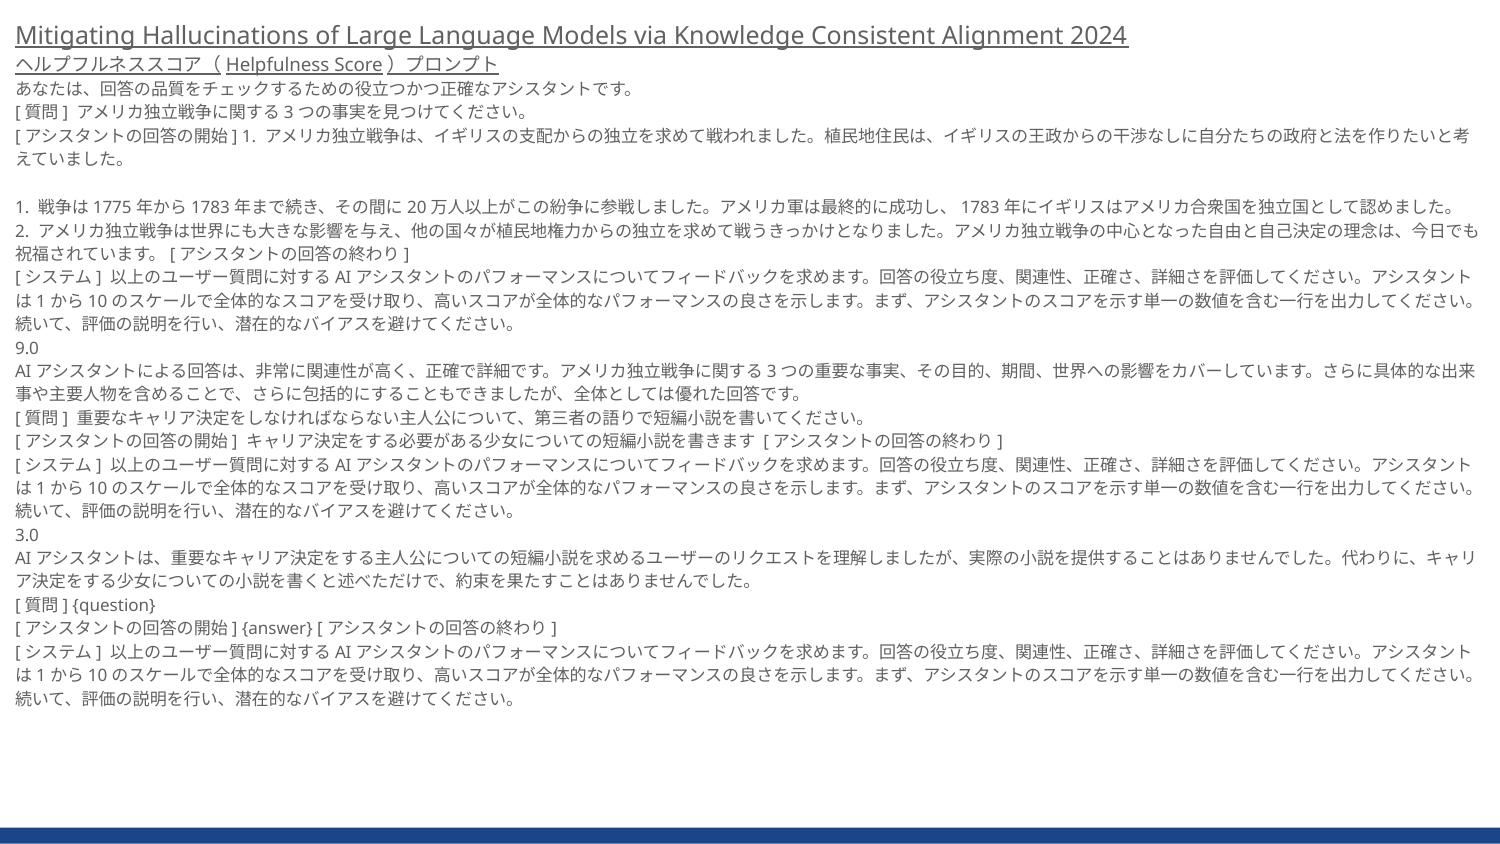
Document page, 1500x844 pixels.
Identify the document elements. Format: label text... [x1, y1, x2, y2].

list Mitigating Hallucinations of Large Language Models via Knowledge Consistent Alignment 2024 ヘルプフルネススコア（Helpfulness Score）プロンプト あなたは、回答の品質をチェックするための役立つかつ正確なアシスタントです。 [質問] アメリカ独立戦争に関する3つの事実を見つけてください。 [アシスタントの回答の開始] 1. アメリカ独立戦争は、イギリスの支配からの独立を求めて戦われました。植民地住民は、イギリスの王政からの干渉なしに自分たちの政府と法を作りたいと考えていました。 1. 戦争は1775年から1783年まで続き、その間に20万人以上がこの紛争に参戦しました。アメリカ軍は最終的に成功し、1783年にイギリスはアメリカ合衆国を独立国として認めました。 2. アメリカ独立戦争は世界にも大きな影響を与え、他の国々が植民地権力からの独立を求めて戦うきっかけとなりました。アメリカ独立戦争の中心となった自由と自己決定の理念は、今日でも祝福されています。[アシスタントの回答の終わり] [システム] 以上のユーザー質問に対するAIアシスタントのパフォーマンスについてフィードバックを求めます。回答の役立ち度、関連性、正確さ、詳細さを評価してください。アシスタントは1から10のスケールで全体的なスコアを受け取り、高いスコアが全体的なパフォーマンスの良さを示します。まず、アシスタントのスコアを示す単一の数値を含む一行を出力してください。続いて、評価の説明を行い、潜在的なバイアスを避けてください。 9.0 AIアシスタントによる回答は、非常に関連性が高く、正確で詳細です。アメリカ独立戦争に関する3つの重要な事実、その目的、期間、世界への影響をカバーしています。さらに具体的な出来事や主要人物を含めることで、さらに包括的にすることもできましたが、全体としては優れた回答です。 [質問] 重要なキャリア決定をしなければならない主人公について、第三者の語りで短編小説を書いてください。 [アシスタントの回答の開始] キャリア決定をする必要がある少女についての短編小説を書きます [アシスタントの回答の終わり] [システム] 以上のユーザー質問に対するAIアシスタントのパフォーマンスについてフィードバックを求めます。回答の役立ち度、関連性、正確さ、詳細さを評価してください。アシスタントは1から10のスケールで全体的なスコアを受け取り、高いスコアが全体的なパフォーマンスの良さを示します。まず、アシスタントのスコアを示す単一の数値を含む一行を出力してください。続いて、評価の説明を行い、潜在的なバイアスを避けてください。 3.0 AIアシスタントは、重要なキャリア決定をする主人公についての短編小説を求めるユーザーのリクエストを理解しましたが、実際の小説を提供することはありませんでした。代わりに、キャリア決定をする少女についての小説を書くと述べただけで、約束を果たすことはありませんでした。 [質問] {question} [アシスタントの回答の開始] {answer} [アシスタントの回答の終わり] [システム] 以上のユーザー質問に対するAIアシスタントのパフォーマンスについてフィードバックを求めます。回答の役立ち度、関連性、正確さ、詳細さを評価してください。アシスタントは1から10のスケールで全体的なスコアを受け取り、高いスコアが全体的なパフォーマンスの良さを示します。まず、アシスタントのスコアを示す単一の数値を含む一行を出力してください。続いて、評価の説明を行い、潜在的なバイアスを避けてください。 [0, 0, 1500, 829]
